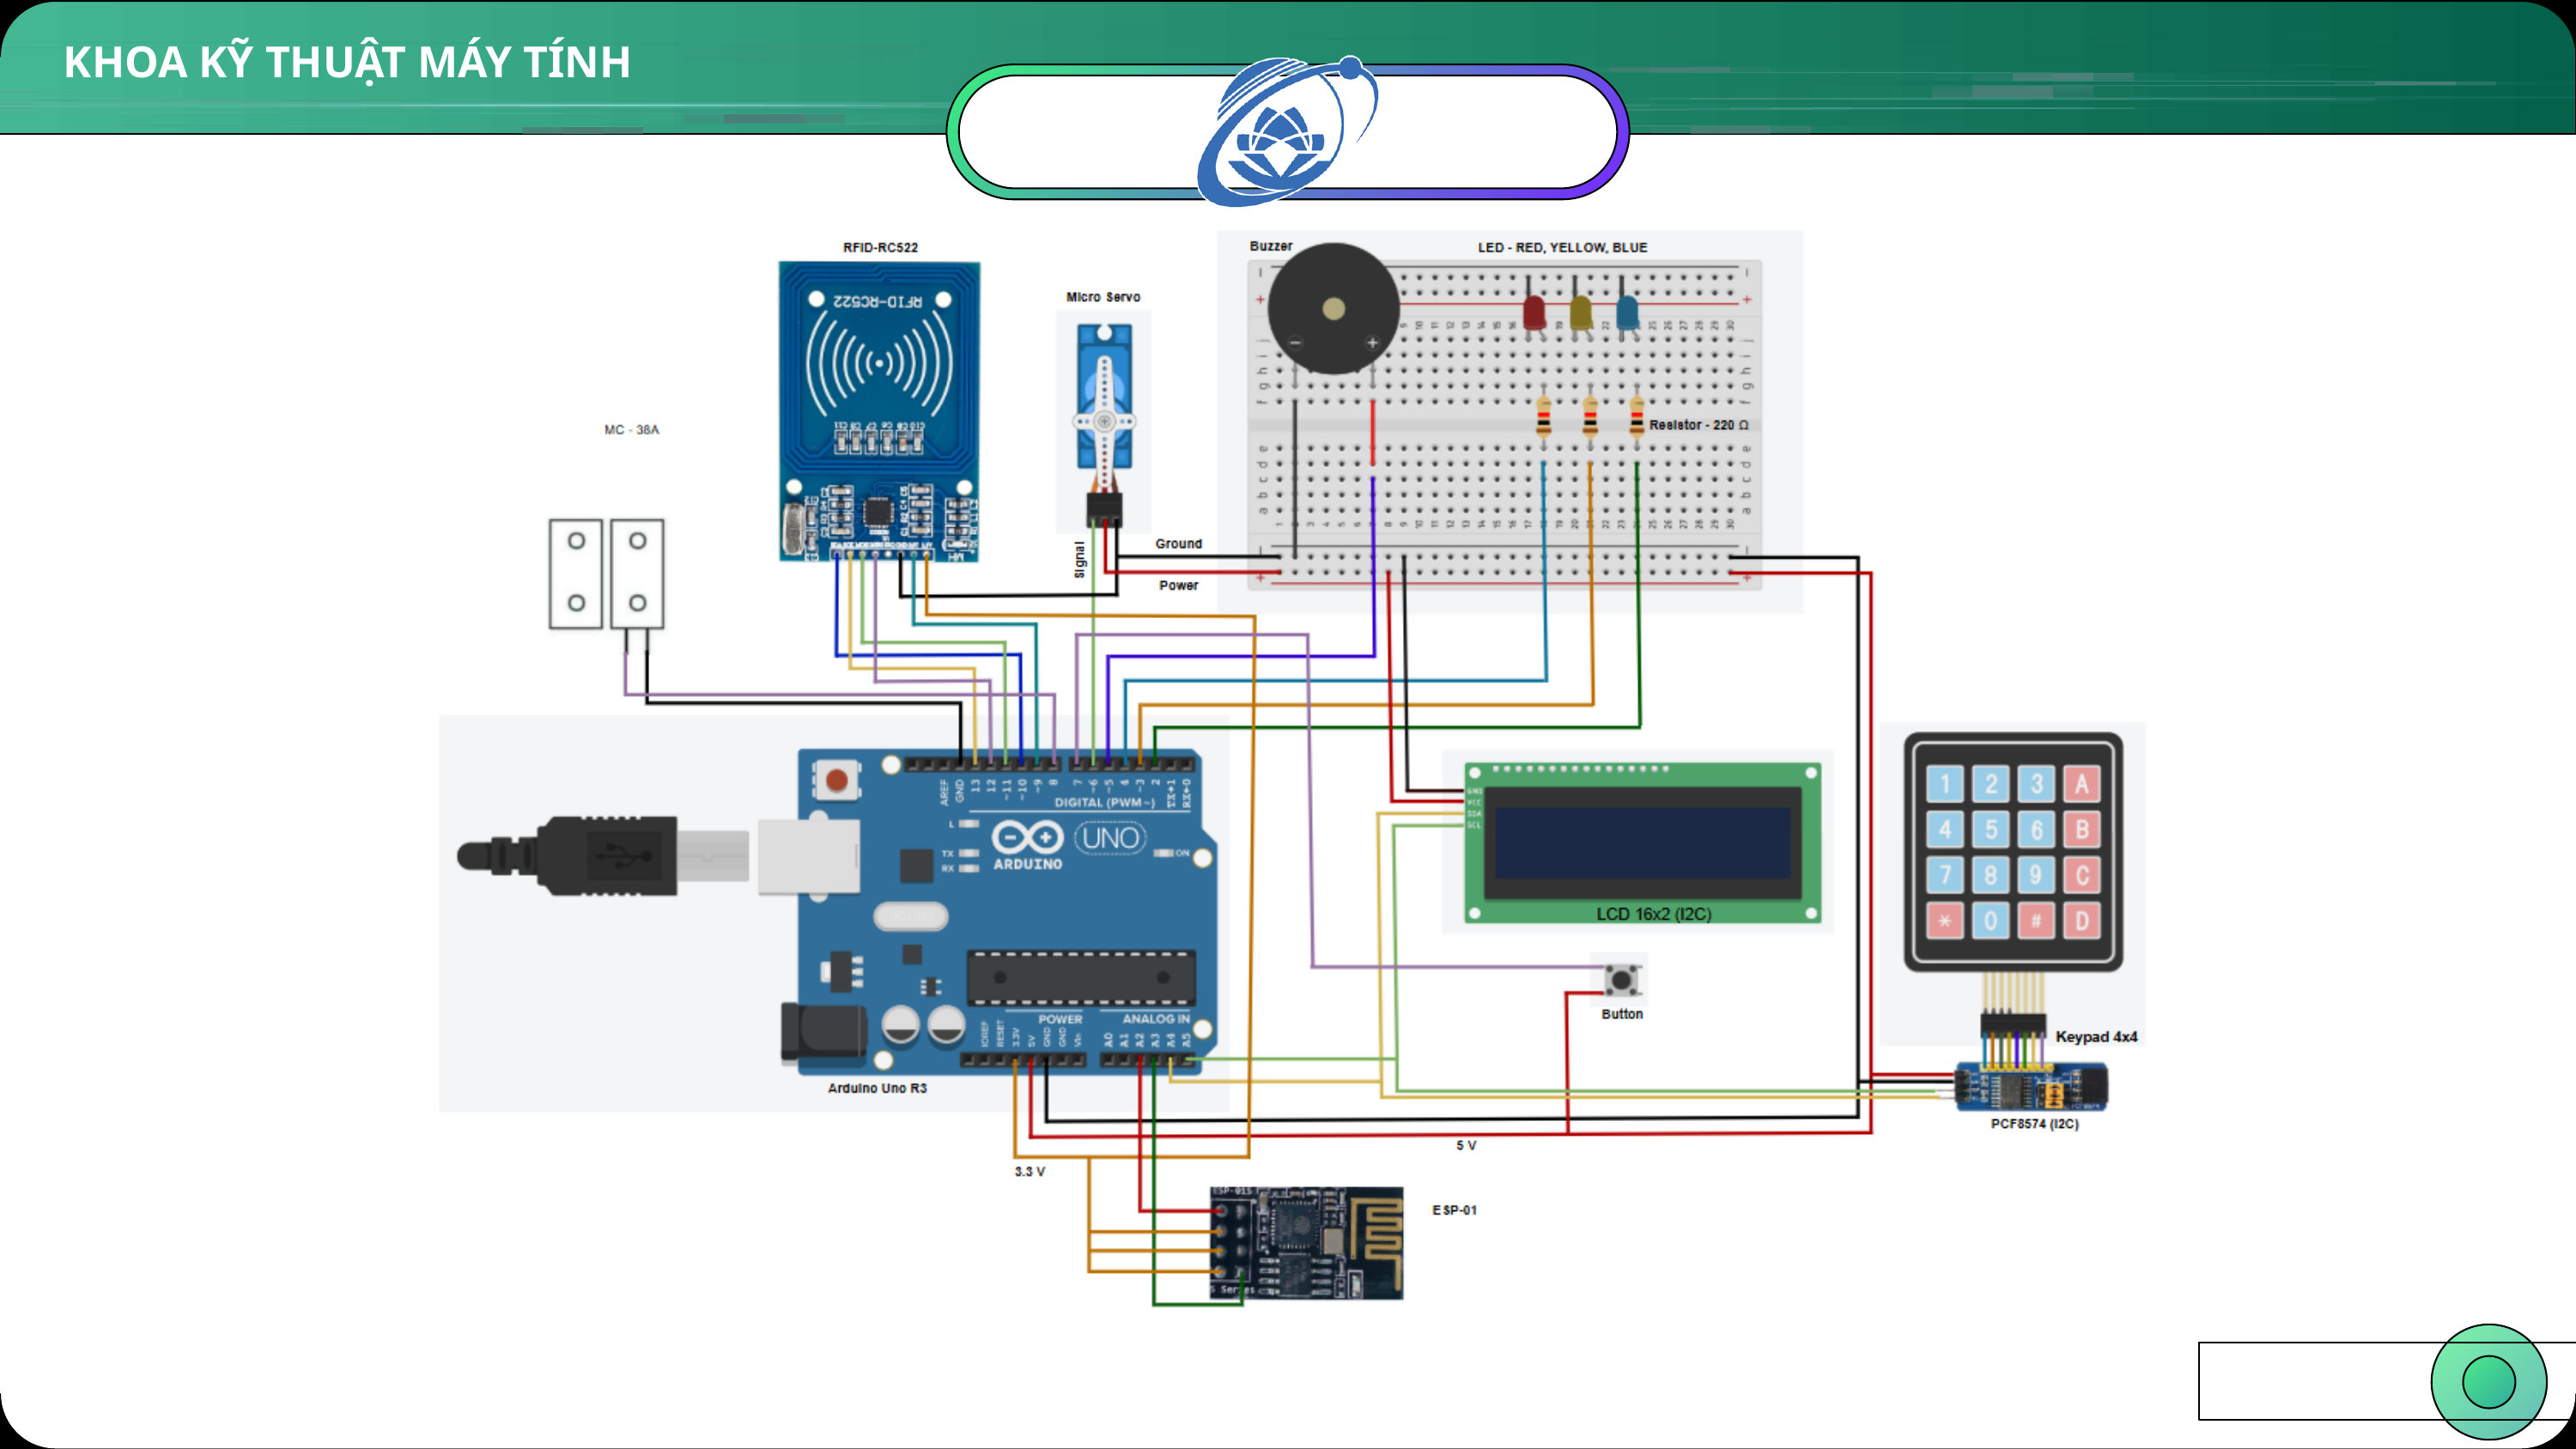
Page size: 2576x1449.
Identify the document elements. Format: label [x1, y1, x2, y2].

text_box [0, 0, 2576, 1449]
text_box [2199, 1342, 2576, 1421]
